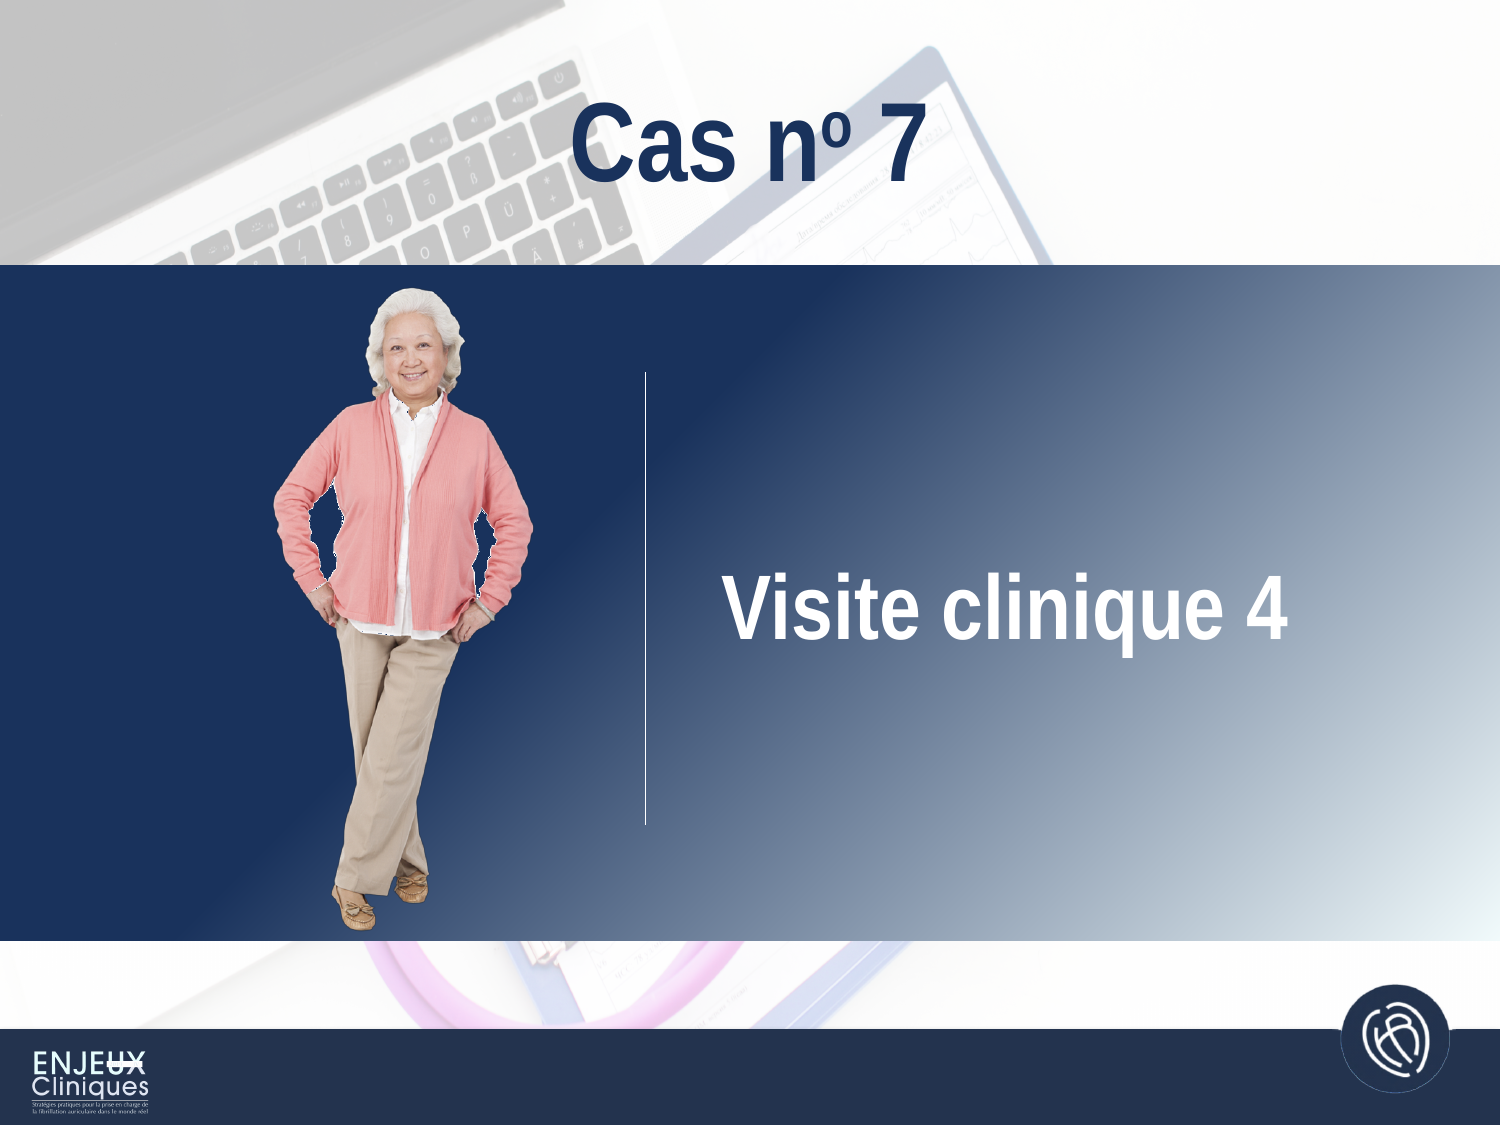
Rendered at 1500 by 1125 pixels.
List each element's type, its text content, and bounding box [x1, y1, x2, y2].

text_box Cas no 7 [0, 61, 1500, 212]
text_box [0, 1028, 1500, 1125]
picture [1332, 976, 1456, 1100]
text_box Visite clinique 4 [706, 540, 1476, 666]
picture [29, 1047, 150, 1117]
text_box [0, 264, 1500, 943]
picture [264, 273, 541, 932]
